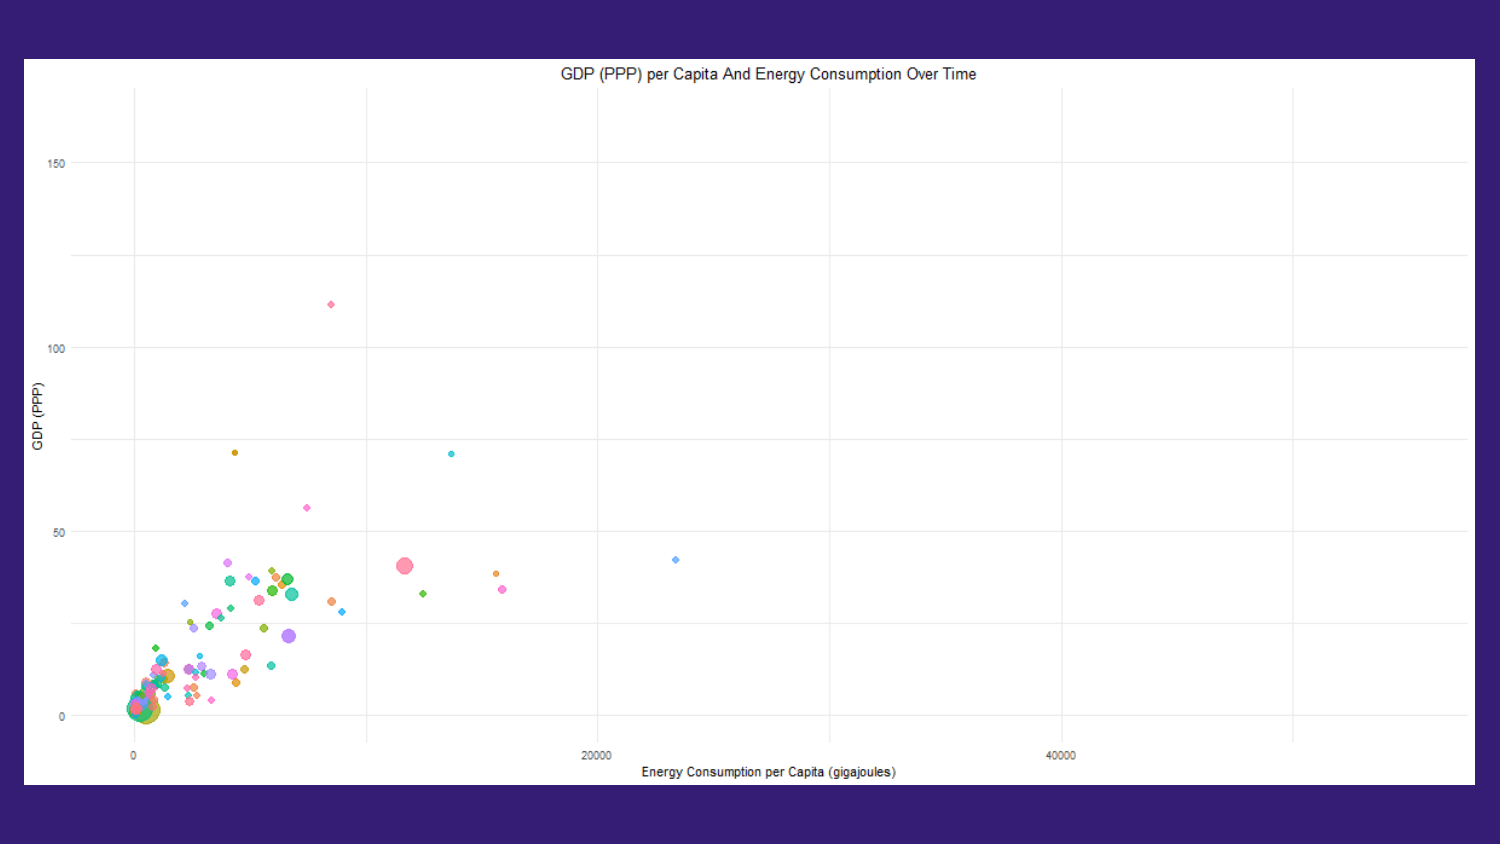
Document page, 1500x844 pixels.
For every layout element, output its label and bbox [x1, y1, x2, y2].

picture [24, 59, 1476, 785]
